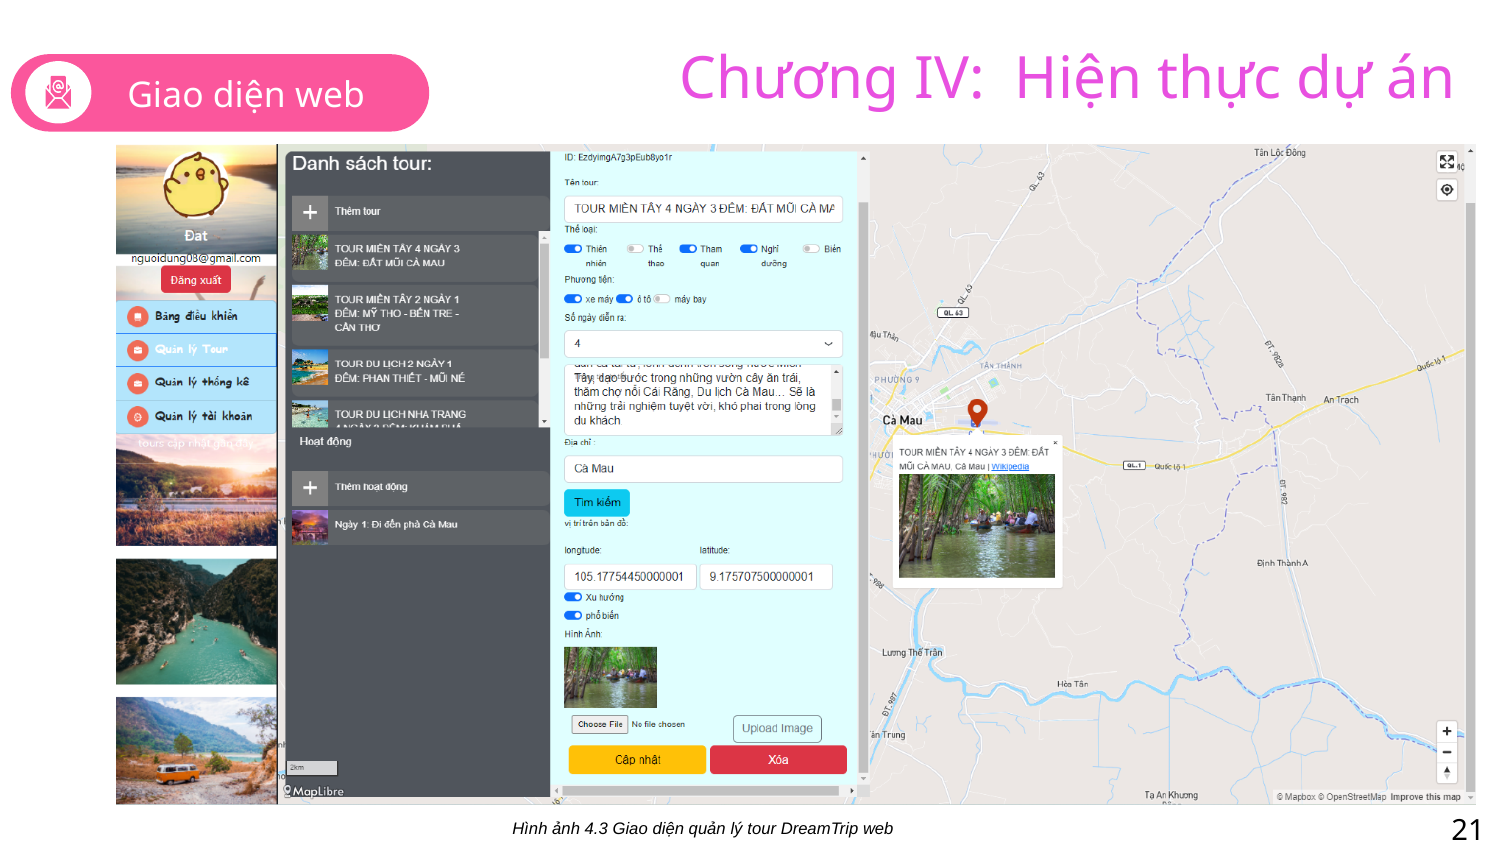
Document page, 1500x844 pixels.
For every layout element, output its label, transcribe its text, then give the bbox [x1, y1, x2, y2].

text_box 21 [1436, 804, 1500, 844]
picture [116, 144, 1477, 805]
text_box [10, 53, 430, 132]
text_box Chương IV: Hiện thực dự án [635, 5, 1500, 145]
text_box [45, 75, 72, 109]
text_box Hình ảnh 4.3 Giao diện quản lý tour DreamTrip web [497, 813, 909, 844]
